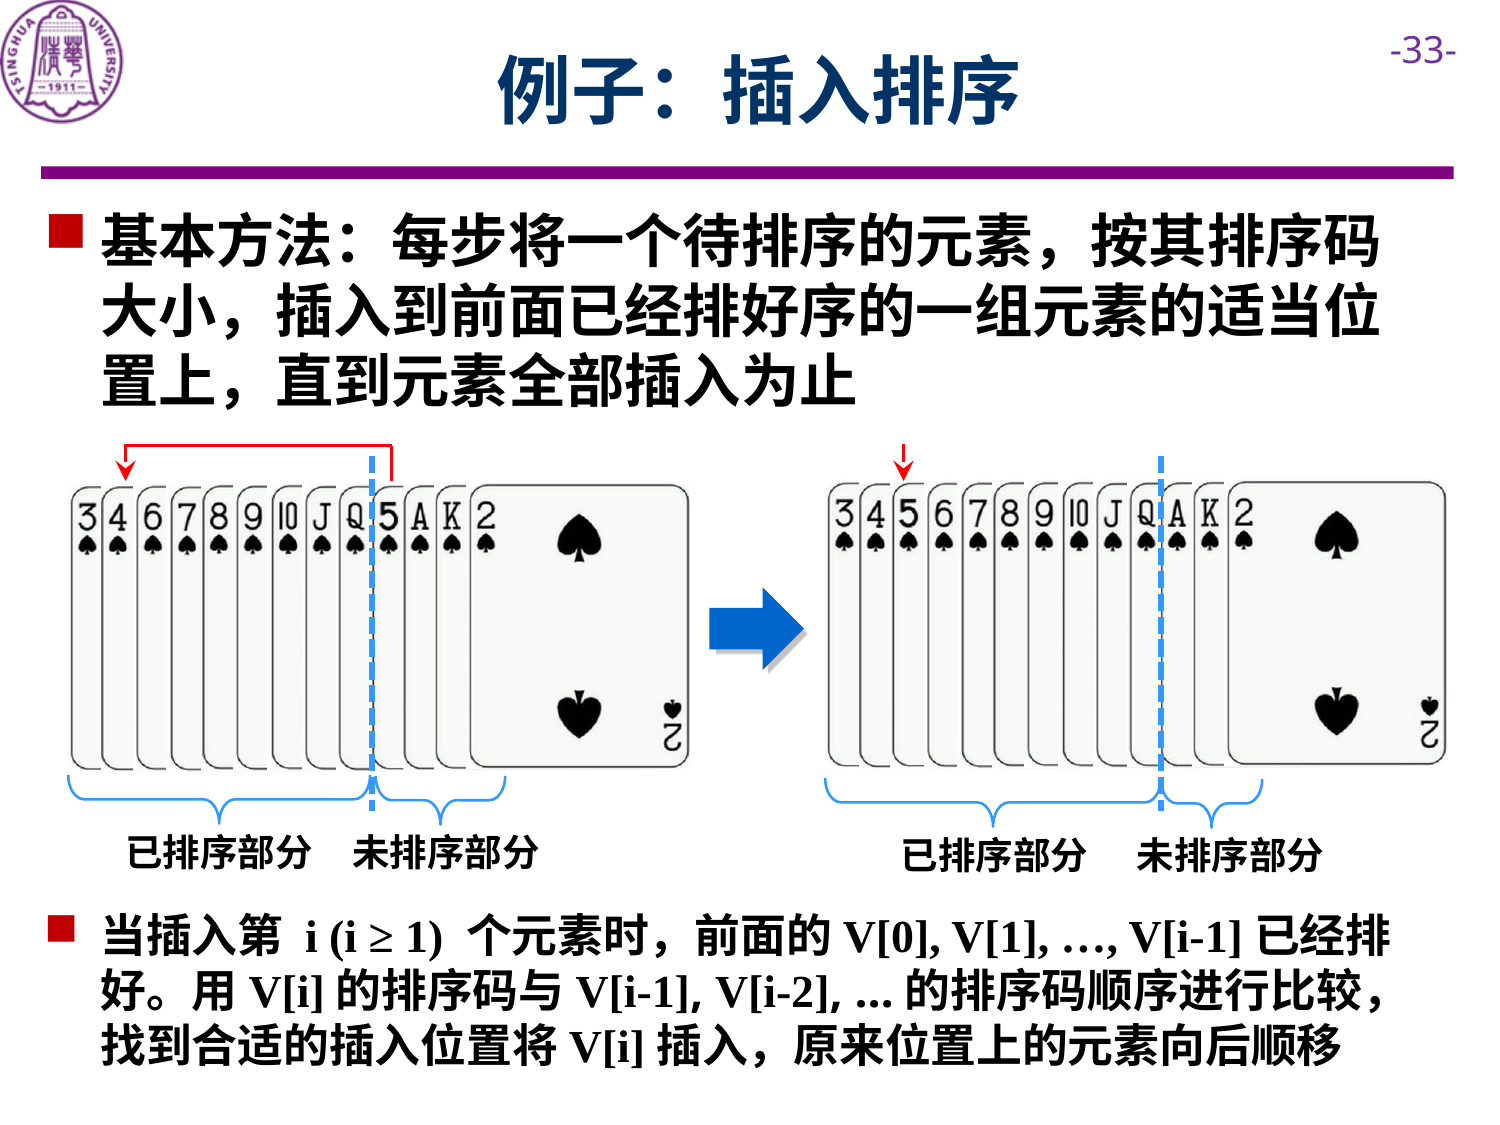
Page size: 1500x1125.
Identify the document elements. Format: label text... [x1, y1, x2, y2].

text_box 当插入第 i (i ≥ 1) 个元素时，前面的V[0], V[1], …, V[i-1]已经排好。用V[i]的排序码与V[i-1], V[i-2], …的排序码顺序进行比较，找到合适的插入位置将V[i]插入，原来位置上的元素向后顺移 [29, 899, 1446, 1080]
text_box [709, 455, 1448, 886]
title 例子：插入排序 [135, 13, 1383, 165]
text_box 基本方法：每步将一个待排序的元素，按其排序码大小，插入到前面已经排好序的一组元素的适当位置上，直到元素全部插入为止 [29, 196, 1447, 421]
text_box 已排序部分 [110, 821, 328, 882]
text_box 未排序部分 [337, 821, 555, 882]
text_box [68, 780, 367, 821]
picture [67, 480, 371, 773]
picture [373, 479, 690, 773]
picture [0, 0, 124, 124]
text_box [376, 781, 505, 821]
